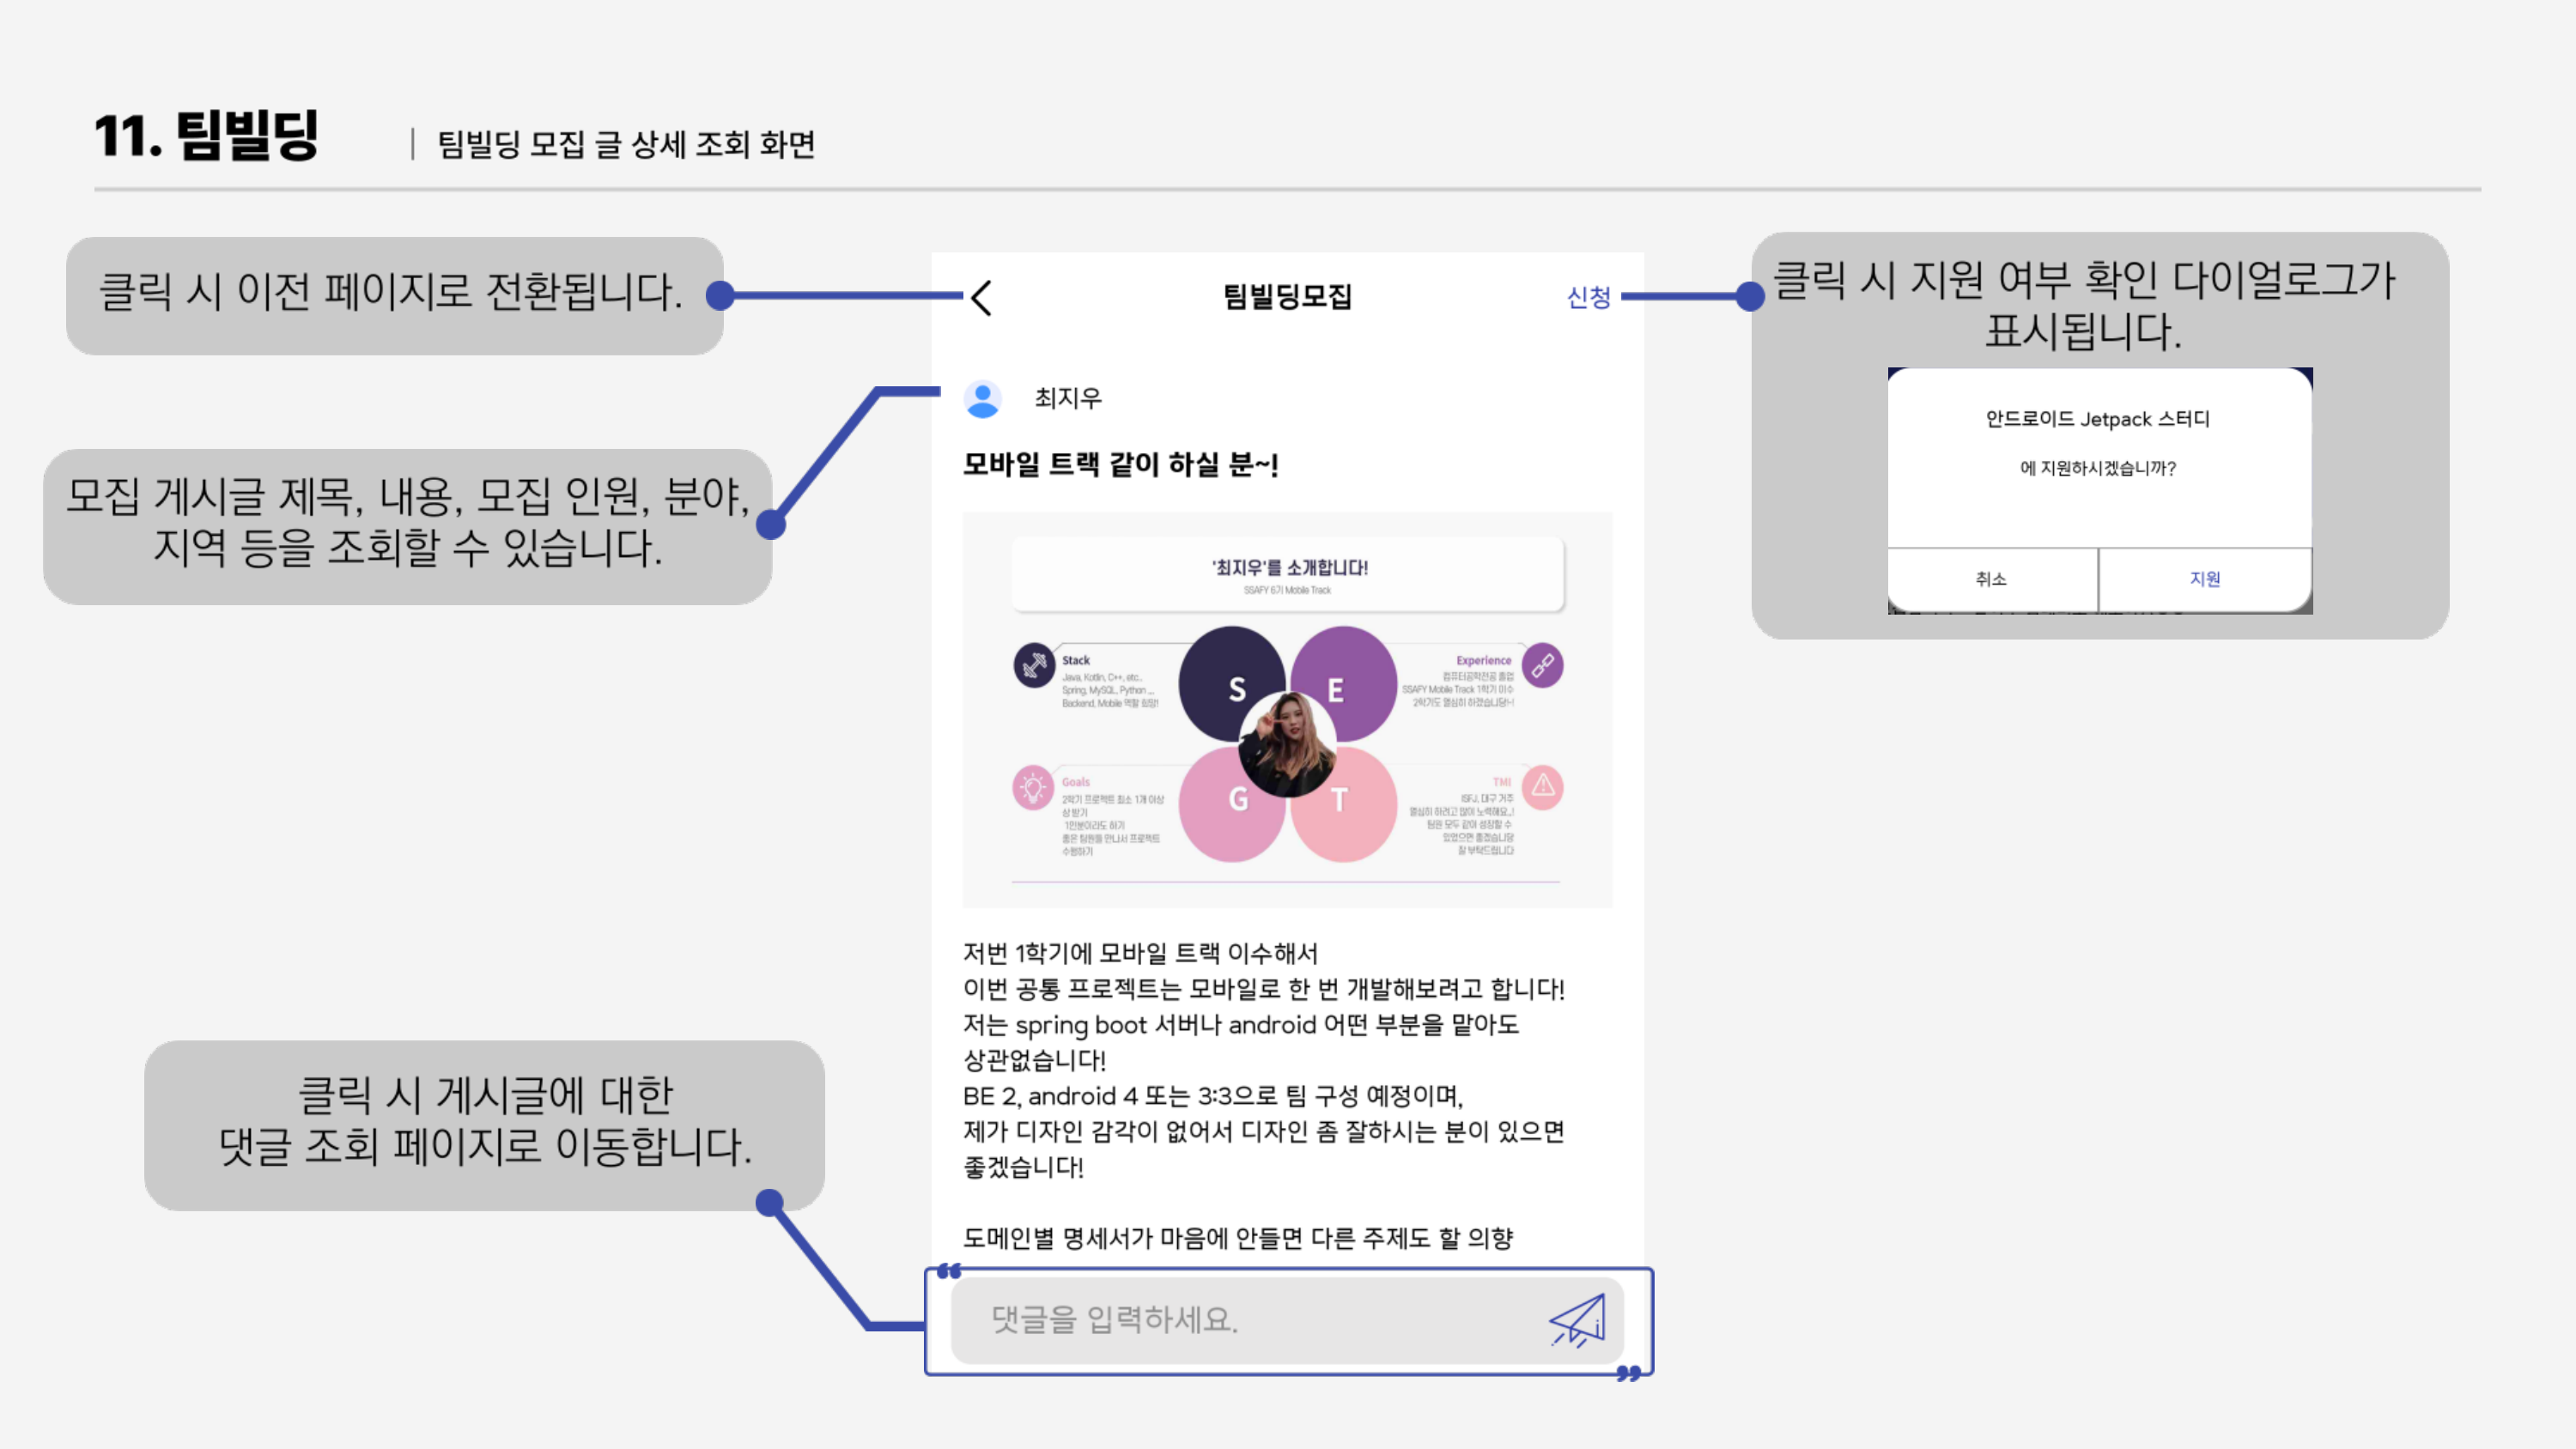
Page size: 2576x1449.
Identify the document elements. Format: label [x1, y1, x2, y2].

text_box [143, 1040, 825, 1211]
text_box [1752, 231, 2450, 640]
text_box [42, 449, 751, 605]
picture [391, 118, 829, 179]
text_box [1620, 282, 1765, 312]
text_box [756, 386, 941, 540]
picture [59, 458, 771, 609]
text_box [94, 181, 2482, 198]
picture [1755, 242, 2418, 392]
text_box [66, 236, 724, 355]
text_box [1888, 367, 2314, 615]
text_box [923, 1262, 1655, 1382]
text_box [706, 281, 963, 312]
picture [77, 254, 705, 353]
picture [155, 1057, 771, 1208]
picture [86, 88, 346, 191]
text_box [931, 252, 1644, 1261]
text_box [756, 1189, 926, 1331]
